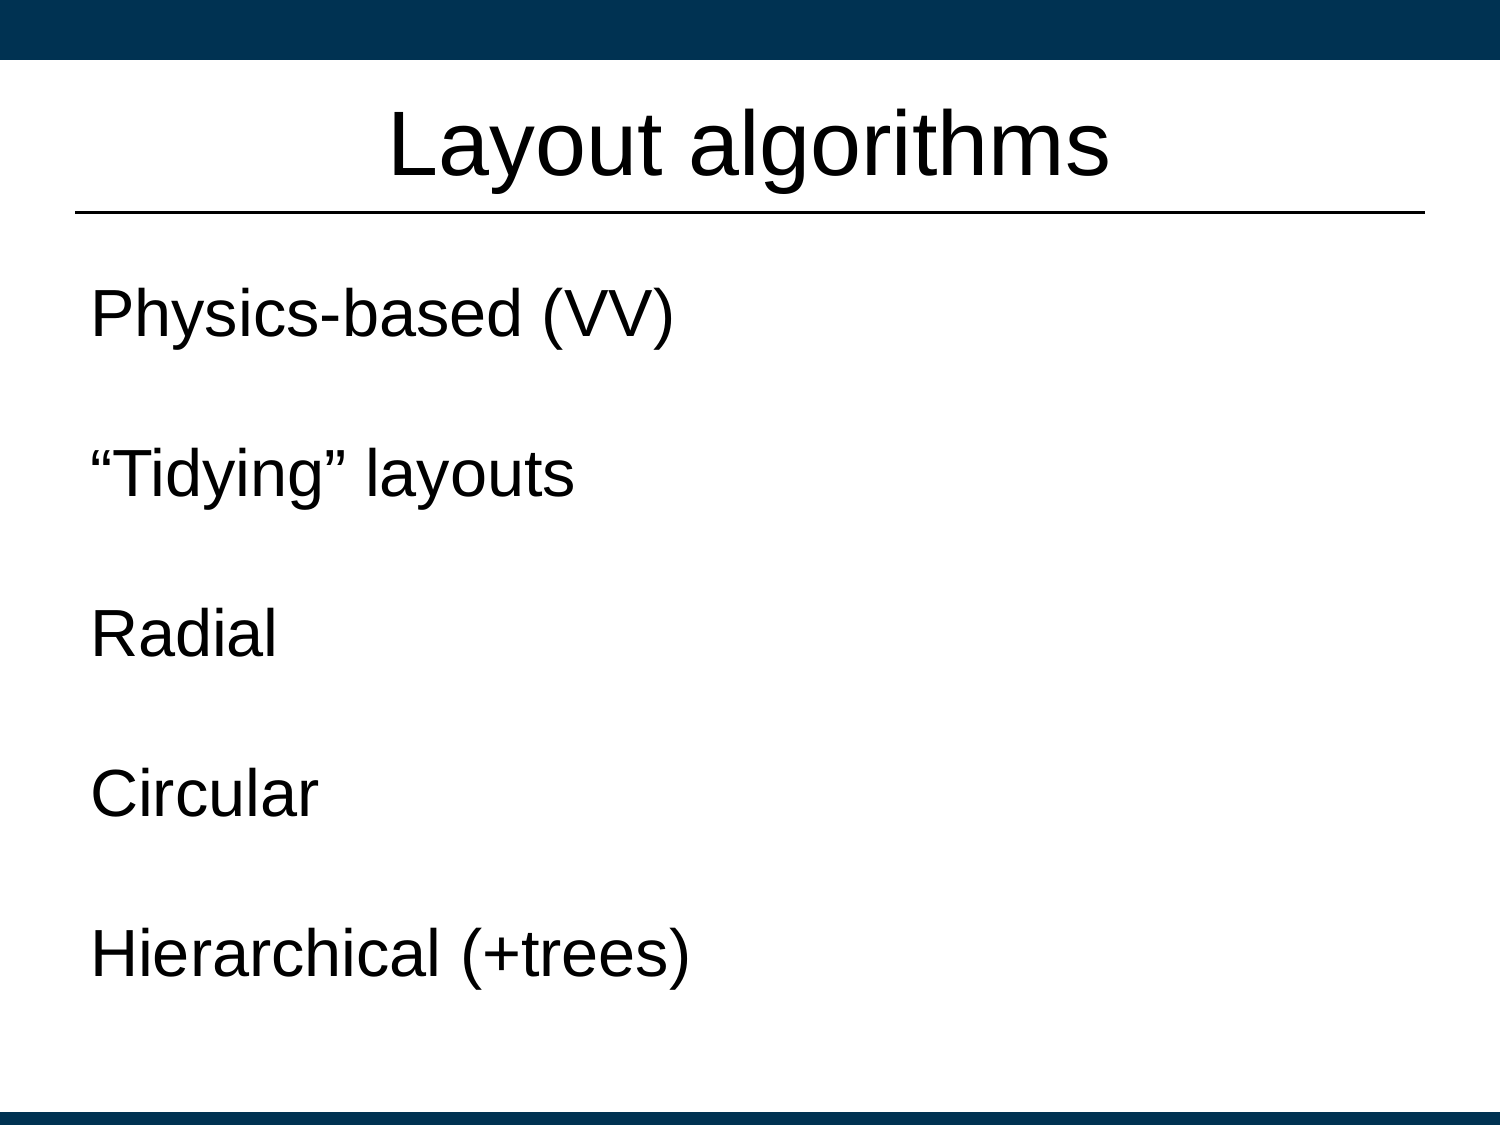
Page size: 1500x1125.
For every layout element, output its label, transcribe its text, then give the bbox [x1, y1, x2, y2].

title Layout algorithms [75, 45, 1425, 233]
list Physics-based (VV) “Tidying” layouts Radial Circular Hierarchical (+trees) [75, 262, 1425, 1005]
